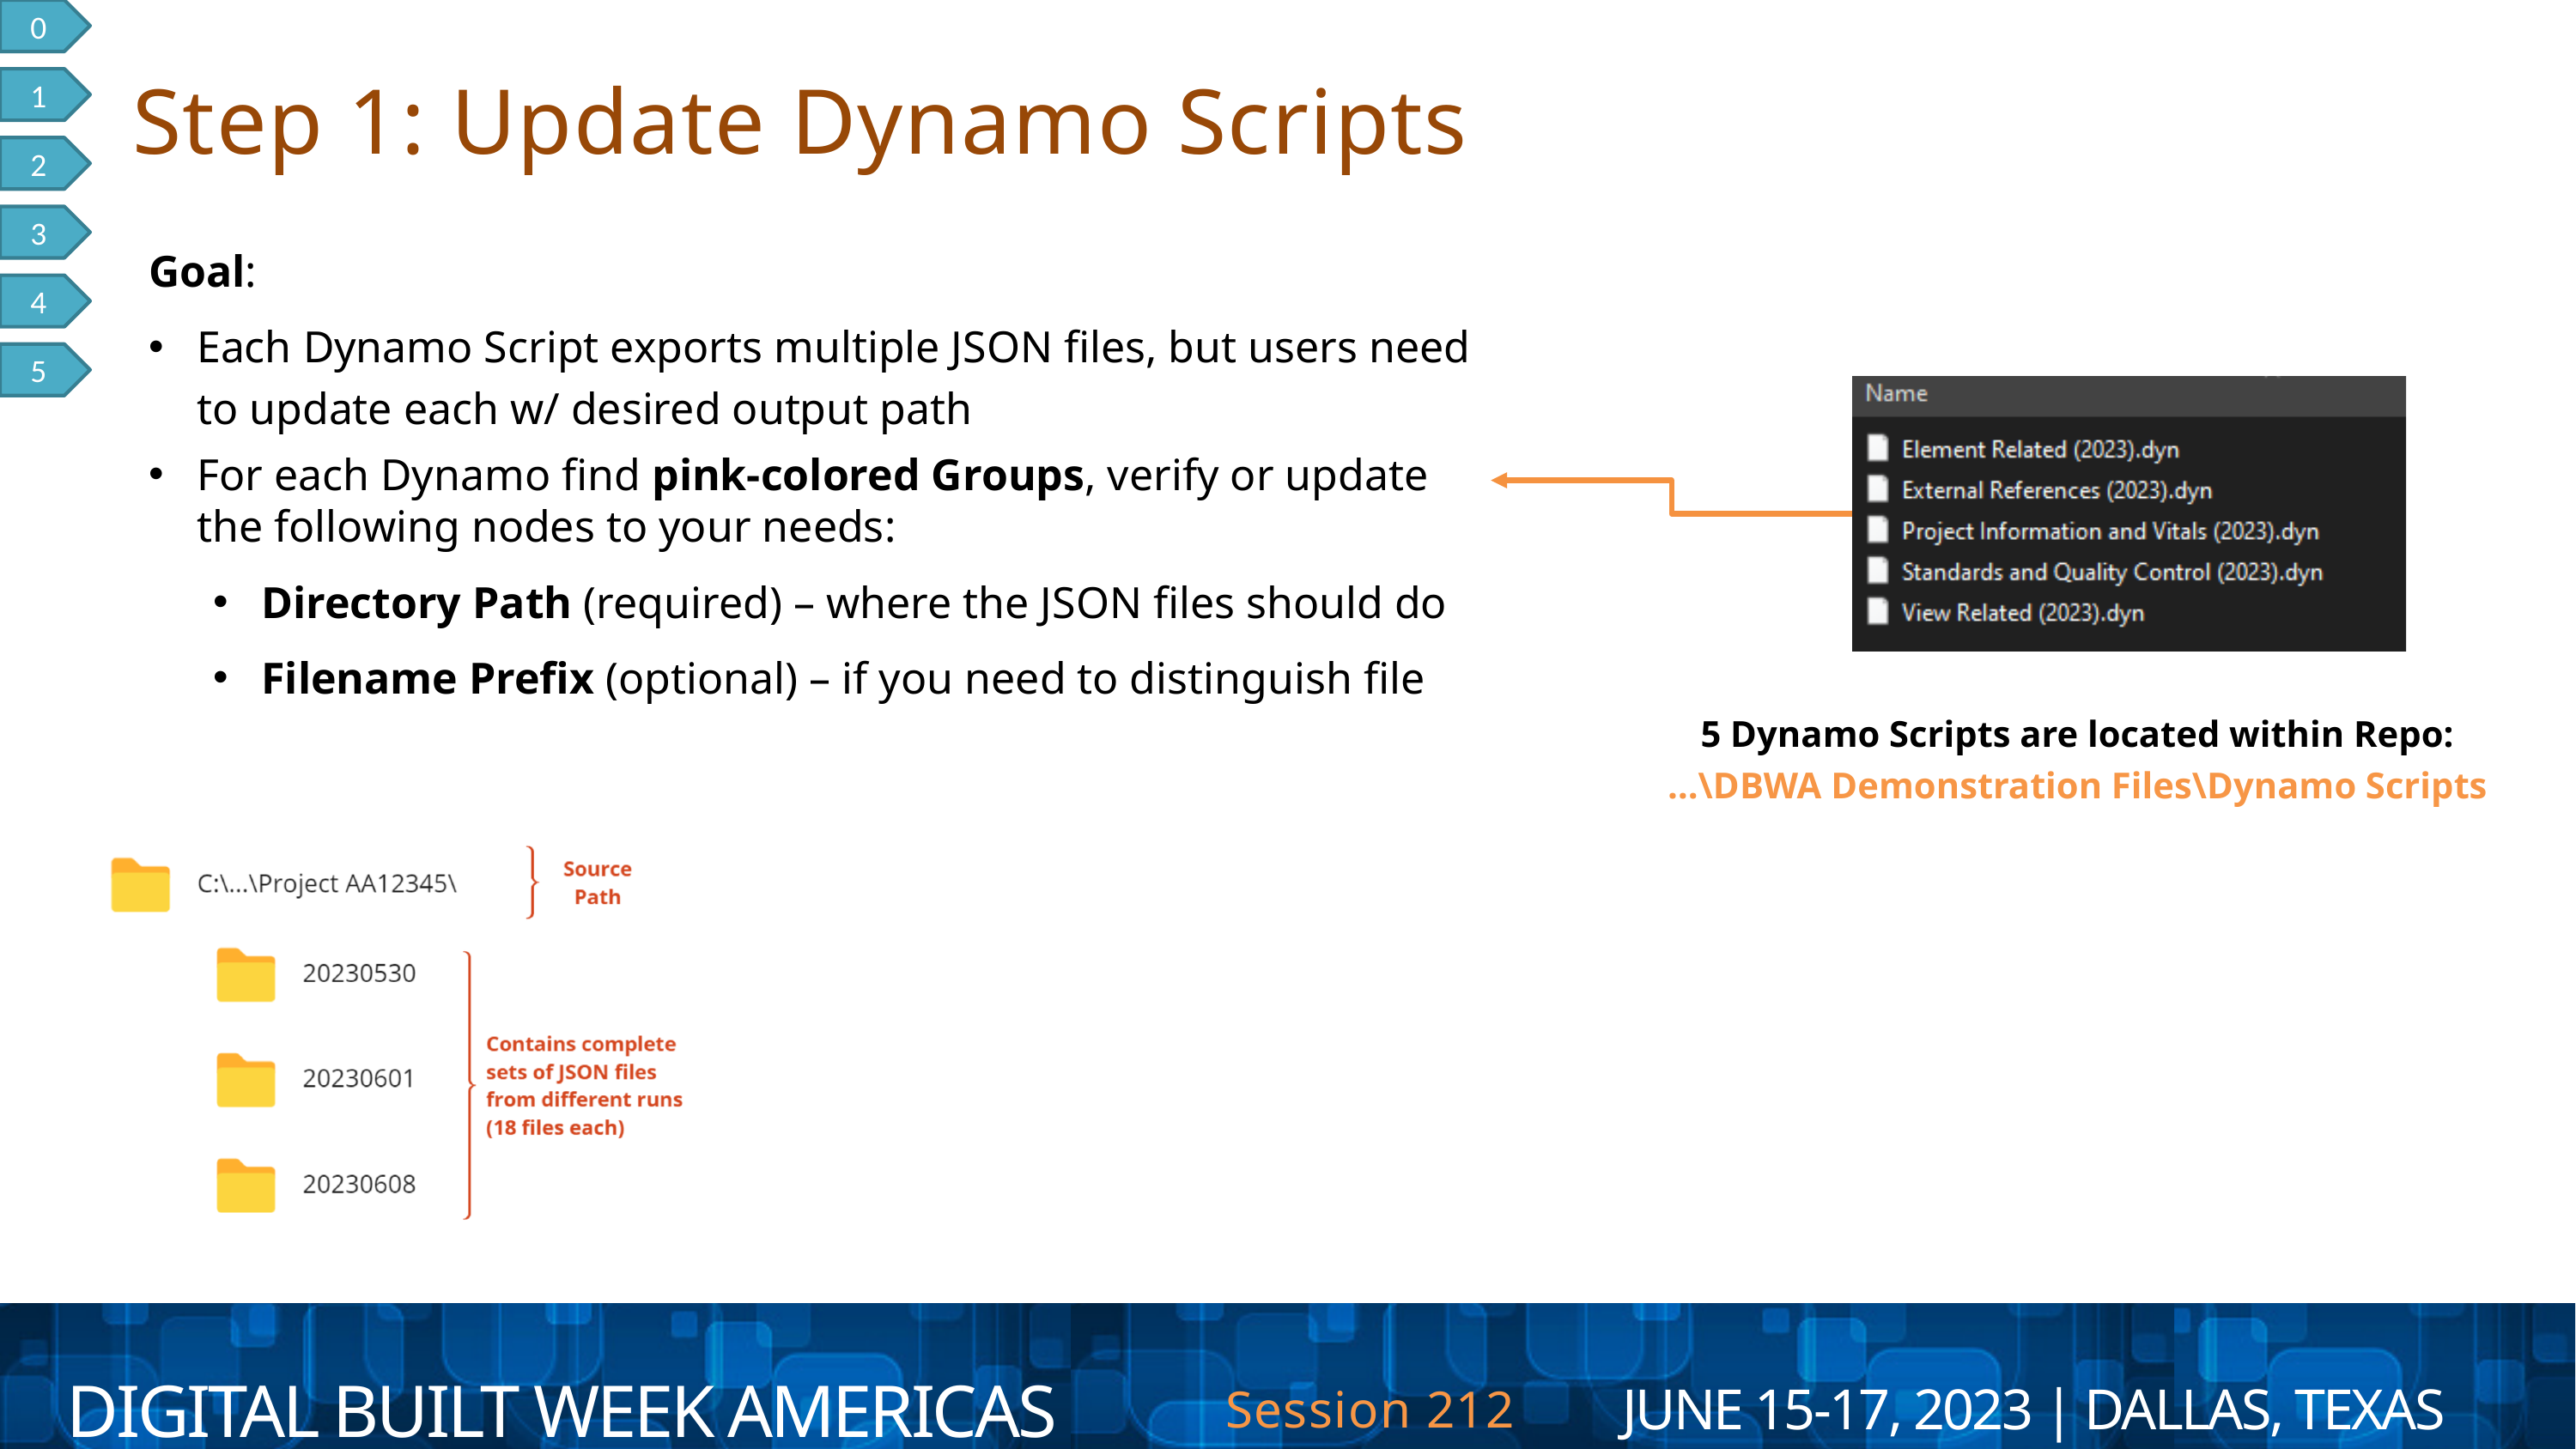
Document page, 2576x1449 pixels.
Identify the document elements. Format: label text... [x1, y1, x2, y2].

text_box 5 [0, 342, 93, 397]
picture [0, 1303, 2576, 1449]
text_box 2 [0, 136, 93, 191]
text_box 5 Dynamo Scripts are located within Repo: …\DBWA Demonstration Files\Dynamo Scripts [1643, 702, 2512, 806]
picture [89, 830, 701, 1243]
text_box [1491, 480, 1853, 514]
text_box 4 [0, 273, 93, 329]
text_box 3 [0, 204, 93, 260]
text_box Goal: Each Dynamo Script exports multiple JSON files, but users need to update each w/ desired output path For each Dynamo find pink-colored Groups, verify or update the following nodes to your needs: Directory Path (required) – where the JSON files should do Filename Prefix (optional) – if you need to distinguish file [149, 233, 1498, 703]
text_box Step 1: Update Dynamo Scripts [132, 75, 1661, 172]
text_box 1 [0, 67, 93, 123]
picture [1851, 376, 2407, 652]
text_box 0 [0, 0, 93, 54]
